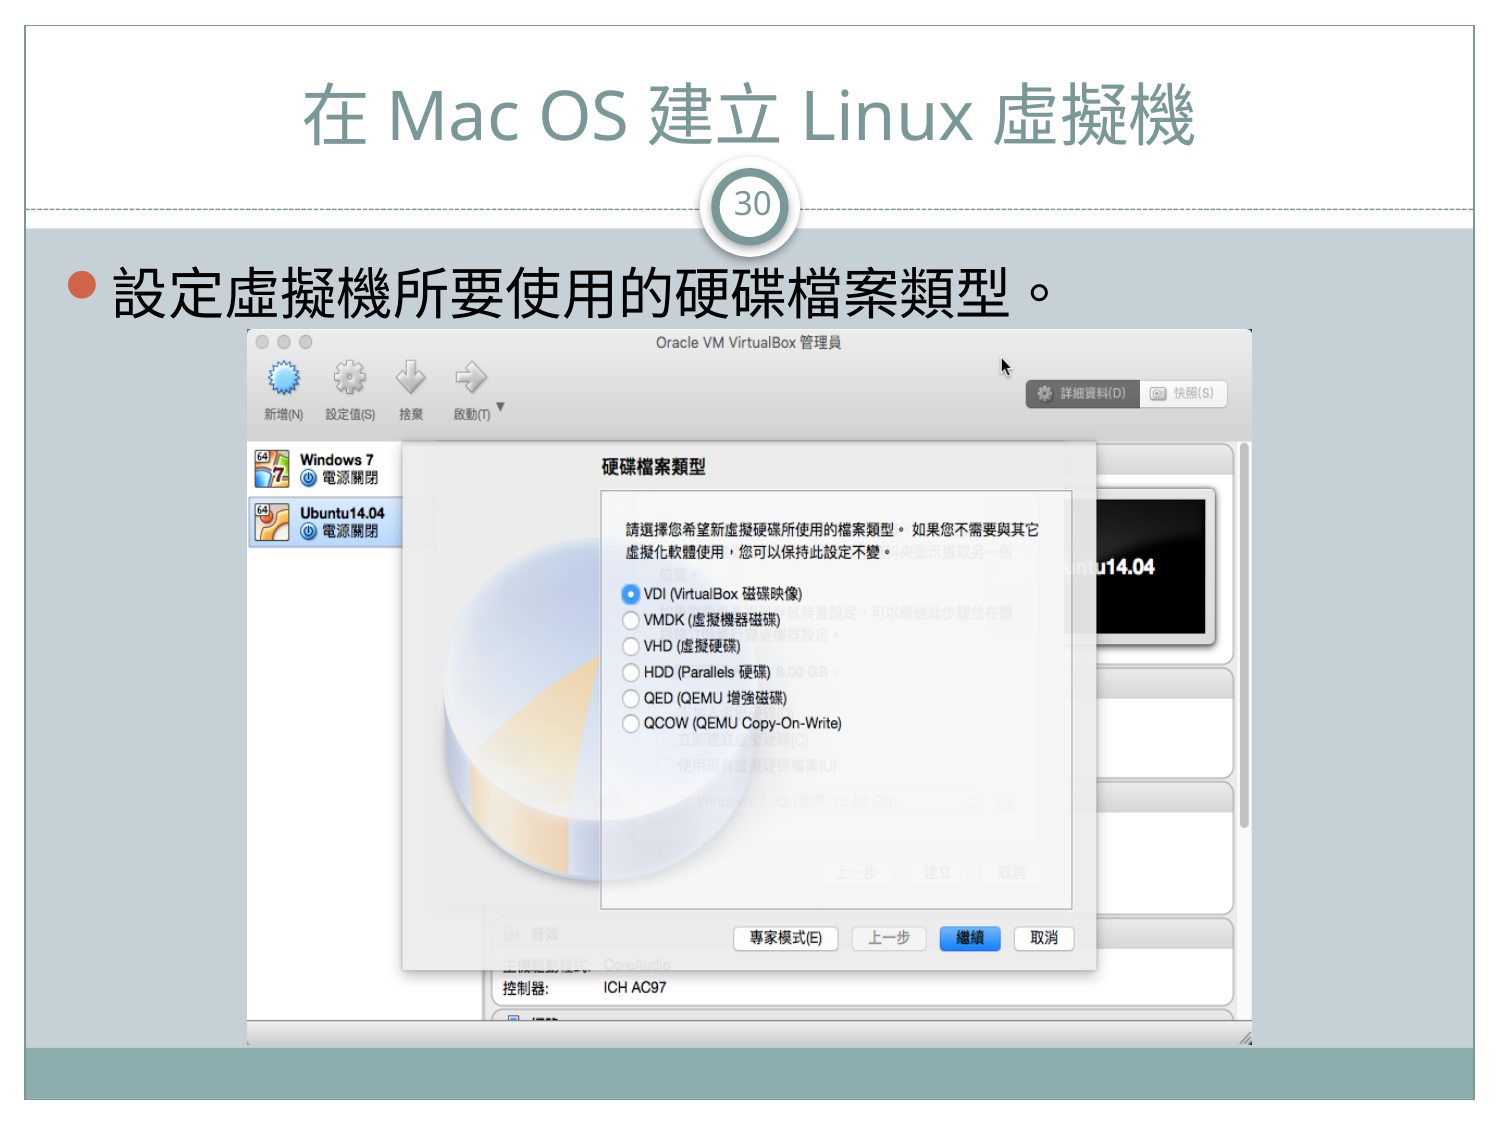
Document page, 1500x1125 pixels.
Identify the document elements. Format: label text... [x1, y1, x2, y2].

title 在Mac OS建立Linux虛擬機 [49, 37, 1450, 162]
picture [247, 328, 1253, 1045]
list 設定虛擬機所要使用的硬碟檔案類型。 [49, 250, 1445, 1001]
slide_number 30 [715, 168, 791, 241]
